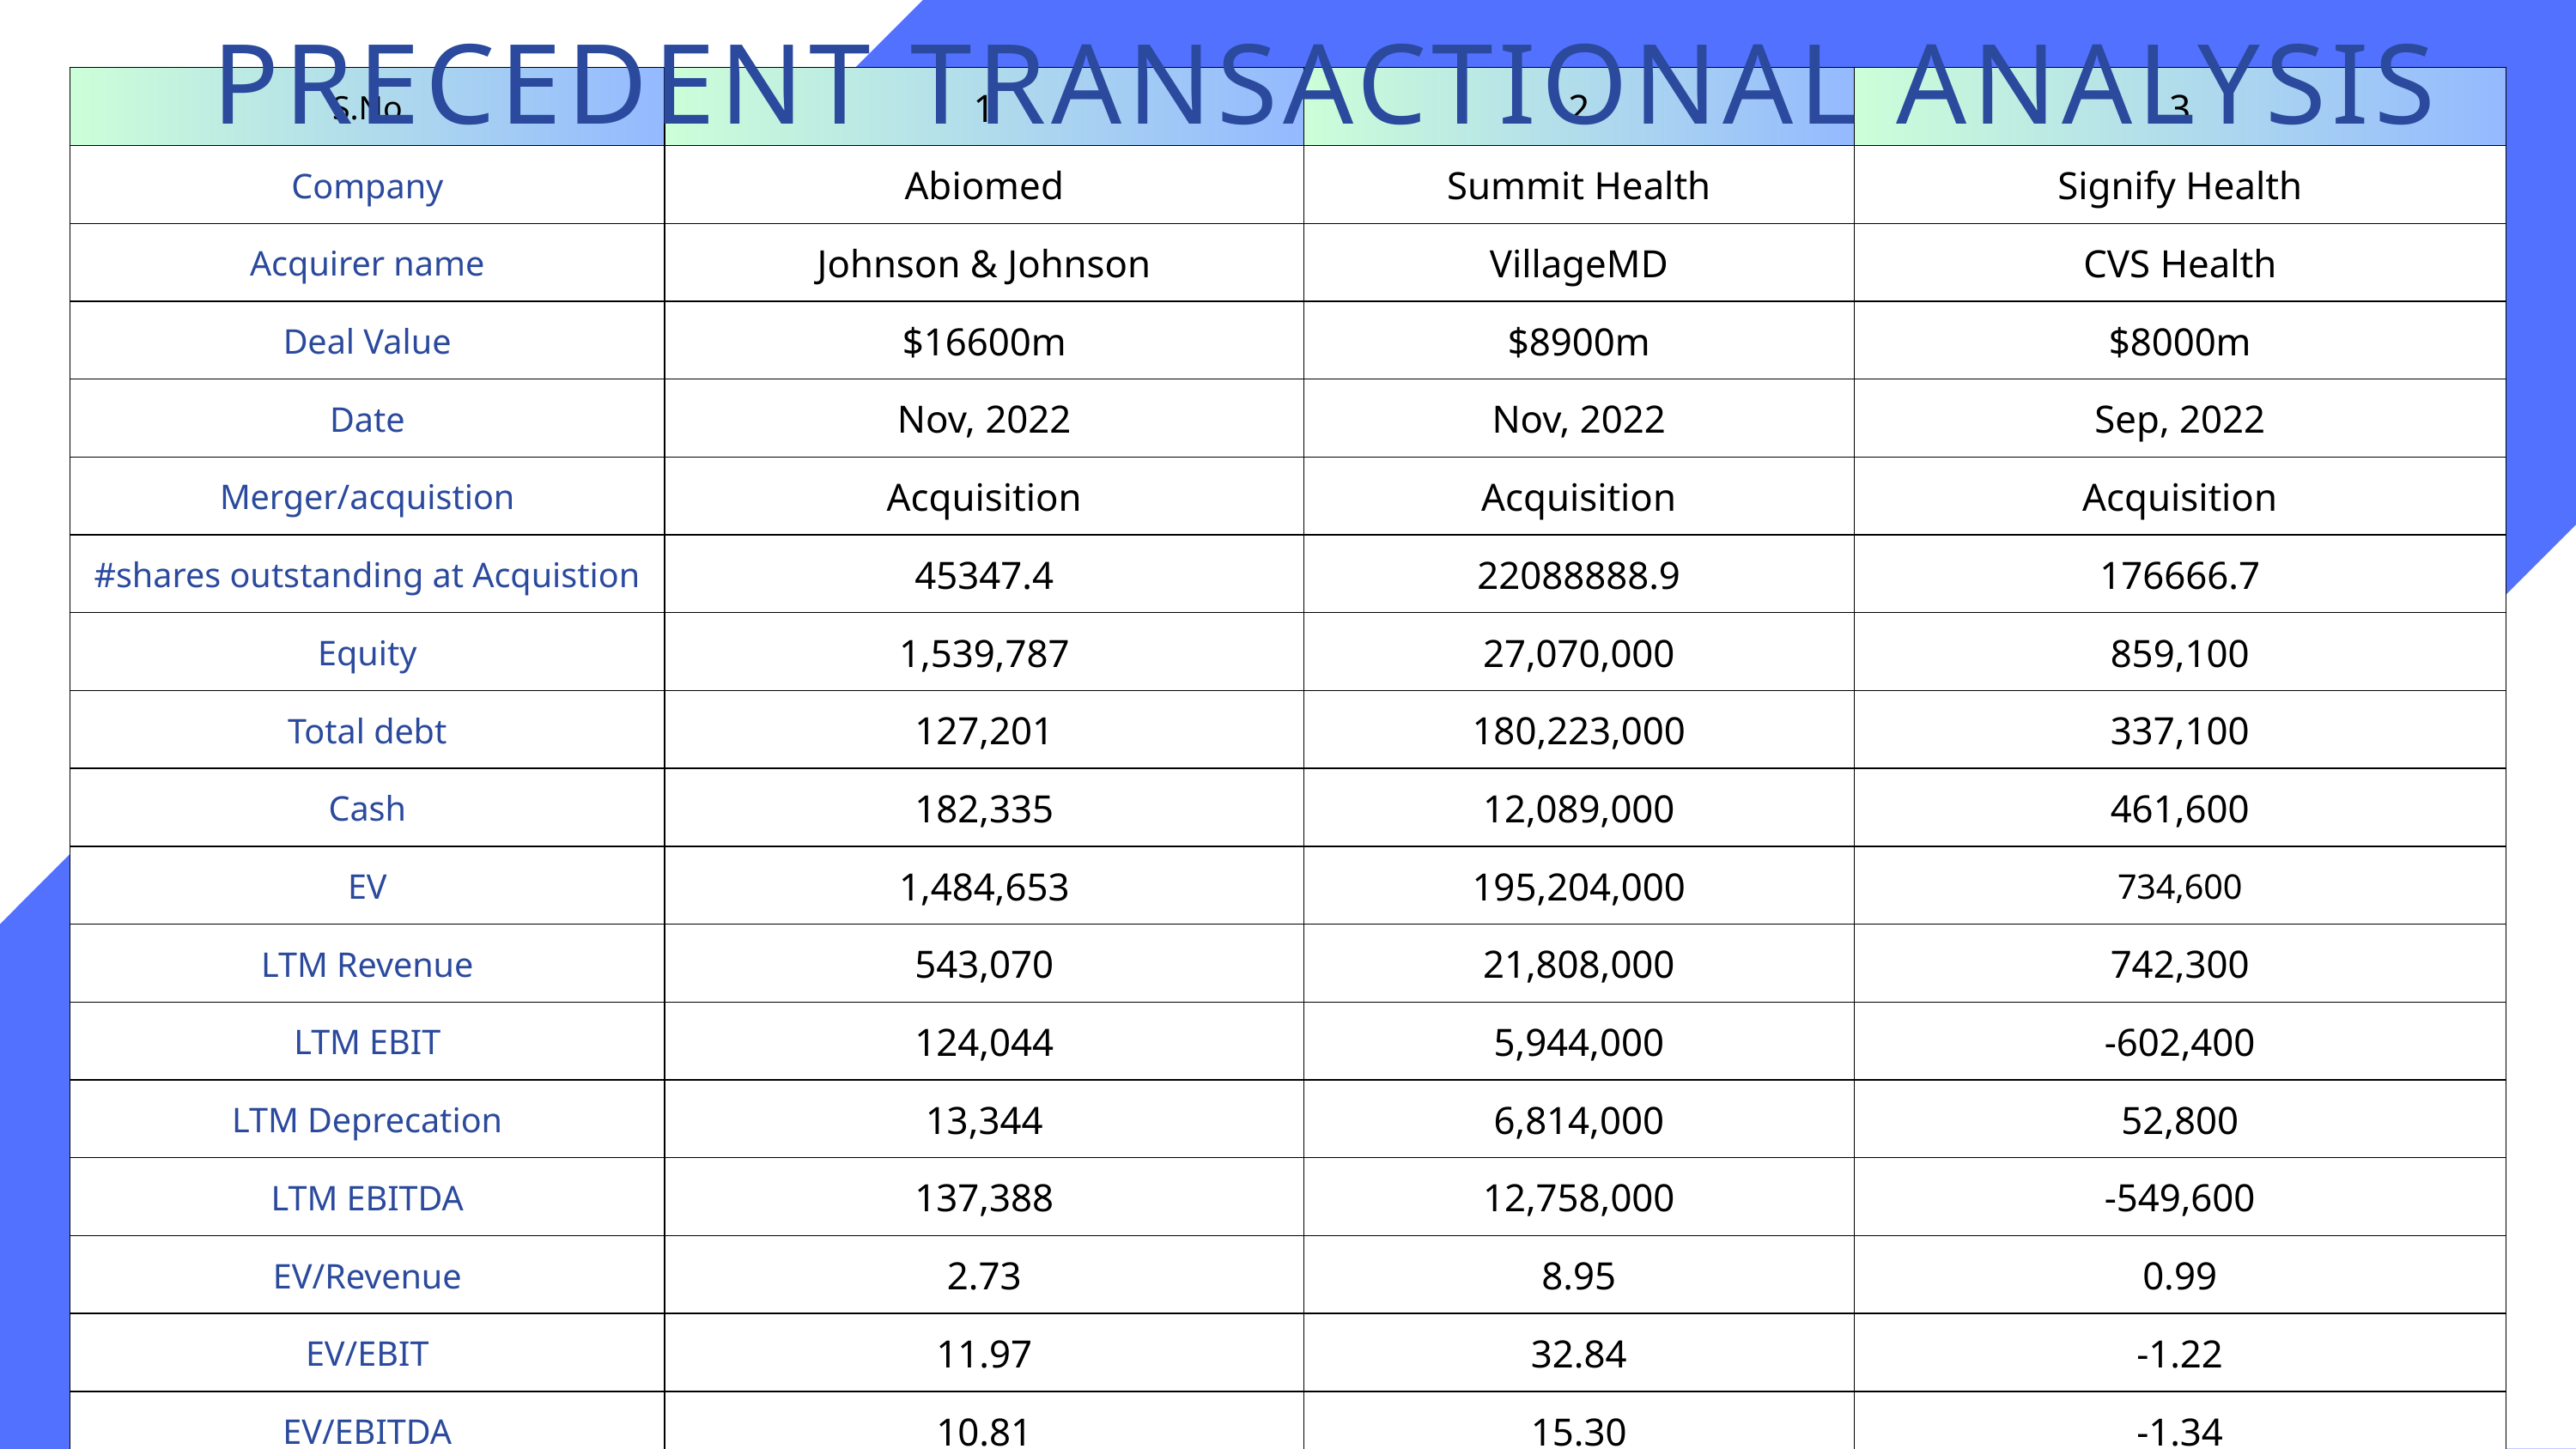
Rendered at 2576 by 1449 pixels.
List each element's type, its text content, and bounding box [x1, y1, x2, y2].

table_cell 15.30 [1304, 1392, 1649, 1449]
table_cell 8.95 [1304, 1236, 1648, 1313]
table_cell 10.81 [665, 1392, 1303, 1449]
table_cell 182,335 [927, 769, 1303, 846]
table_cell Summit Health [1304, 147, 1854, 223]
table_cell EV/EBITDA [70, 1392, 664, 1449]
table_cell 22088888.9 [1304, 536, 1648, 612]
table_cell 195,204,000 [1304, 847, 1648, 924]
table_cell Acquisition [1304, 458, 1854, 534]
table_cell Abiomed [927, 147, 1303, 223]
table_cell LTM Revenue [70, 931, 664, 1002]
table_cell LTM EBIT [70, 1003, 664, 1079]
table_cell 127,201 [927, 691, 1303, 767]
table_cell 1,539,787 [927, 613, 1303, 690]
table_cell 1,484,653 [927, 847, 1303, 924]
table_cell EV/EBIT [70, 1314, 664, 1391]
table_cell 5,944,000 [1304, 1003, 1648, 1079]
table_cell 2.73 [665, 1236, 1303, 1313]
table_cell $16600m [927, 302, 1303, 379]
table_cell 11.97 [665, 1314, 1303, 1391]
table_cell Signify Health [1855, 147, 2506, 223]
table_cell 27,070,000 [1304, 613, 1648, 690]
table_cell $8900m [1304, 302, 1854, 379]
table_cell LTM Deprecation [70, 1081, 664, 1157]
table_cell 21,808,000 [1304, 925, 1648, 1002]
table_cell Acquisition [1855, 458, 2506, 524]
table_cell 137,388 [665, 1158, 1303, 1235]
table_cell Acquisition [927, 458, 1303, 534]
text_box PRECEDENT TRANSACTIONAL ANALYSIS [927, 30, 2548, 147]
table_cell 543,070 [665, 925, 1303, 1002]
table_cell 13,344 [665, 1081, 1303, 1157]
table_cell 12,089,000 [1304, 769, 1648, 846]
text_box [0, 0, 924, 924]
table_cell 6,814,000 [1304, 1081, 1648, 1157]
table_cell Nov, 2022 [927, 379, 1303, 457]
table_cell $8000m [1855, 302, 2506, 379]
table_cell 124,044 [665, 1003, 1303, 1079]
table_cell 32.84 [1304, 1314, 1648, 1391]
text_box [1652, 524, 2576, 1448]
table_cell Sep, 2022 [1855, 379, 2506, 457]
table_cell LTM EBITDA [70, 1158, 664, 1235]
table_cell 45347.4 [927, 536, 1303, 612]
table_cell EV/Revenue [70, 1236, 664, 1313]
table_cell VillageMD [1304, 224, 1854, 300]
table_cell 180,223,000 [1304, 691, 1648, 767]
table_cell Johnson & Johnson [927, 224, 1303, 300]
table_cell CVS Health [1855, 224, 2506, 300]
table_cell 12,758,000 [1304, 1158, 1648, 1235]
table_cell Nov, 2022 [1304, 379, 1854, 457]
